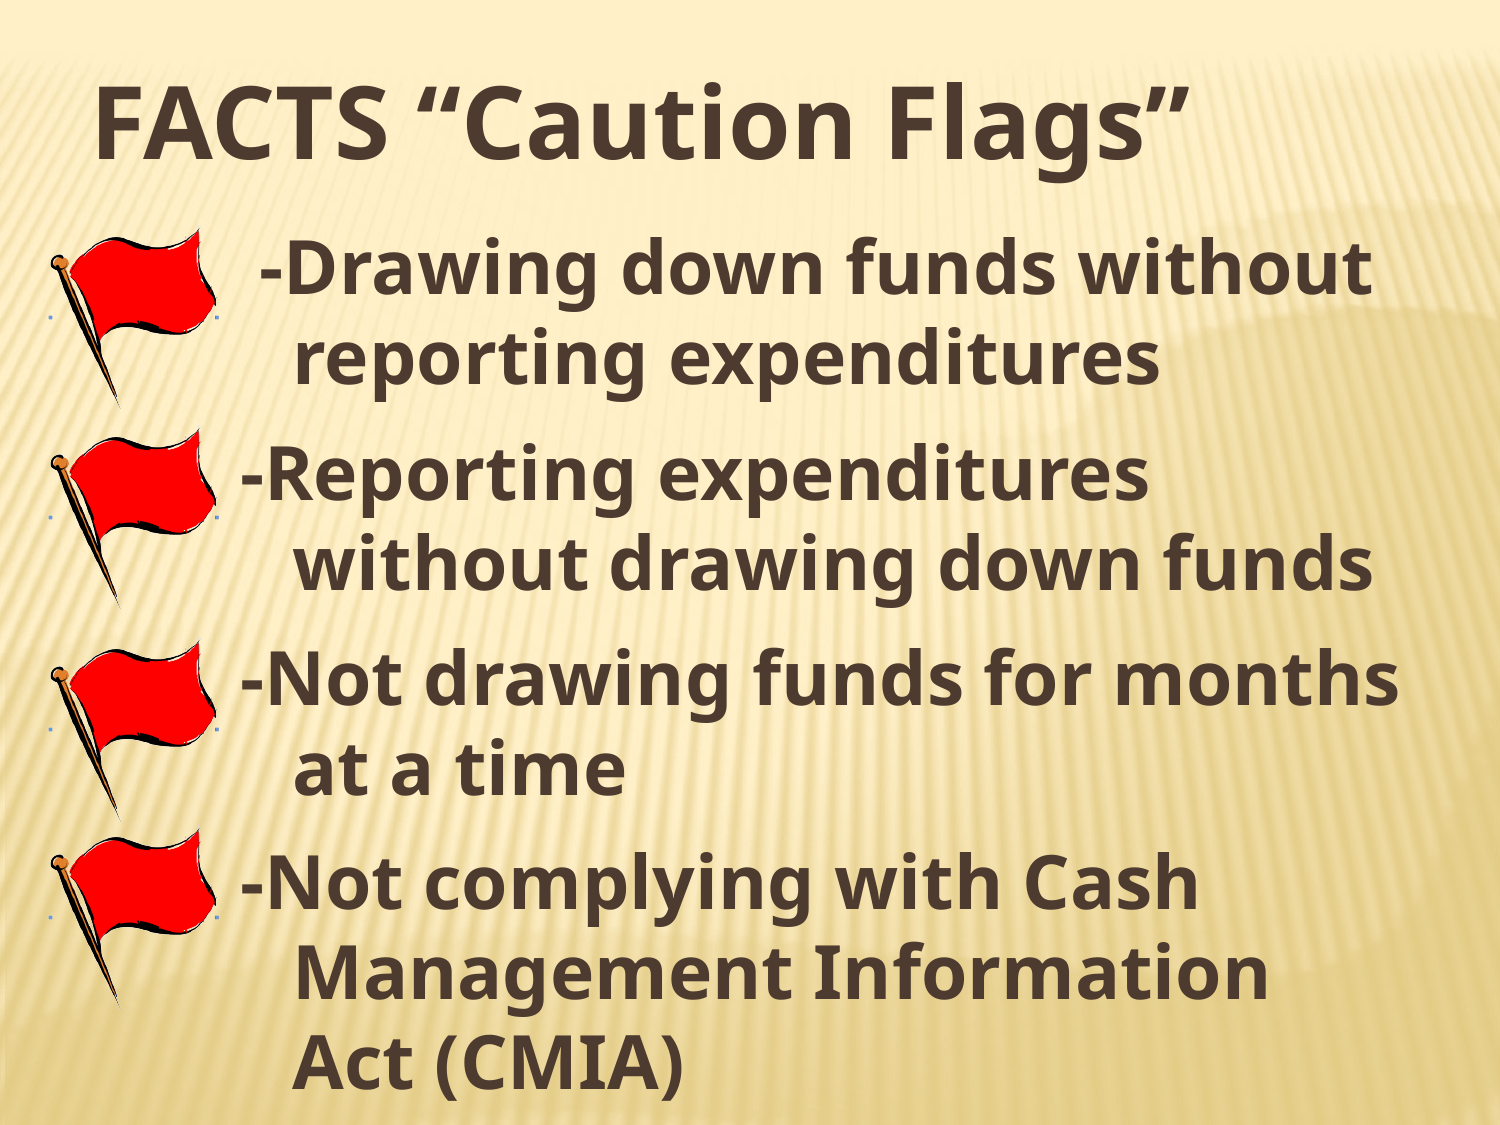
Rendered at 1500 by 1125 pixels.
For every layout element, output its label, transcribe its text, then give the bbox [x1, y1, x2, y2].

picture [43, 424, 220, 609]
picture [43, 637, 220, 822]
picture [43, 824, 220, 1009]
title FACTS “Caution Flags” [75, 50, 1500, 188]
list -Drawing down funds without reporting expenditures -Reporting expenditures without drawing down funds -Not drawing funds for months at a time -Not complying with Cash Management Information Act (CMIA) [224, 212, 1426, 1125]
picture [43, 224, 220, 409]
